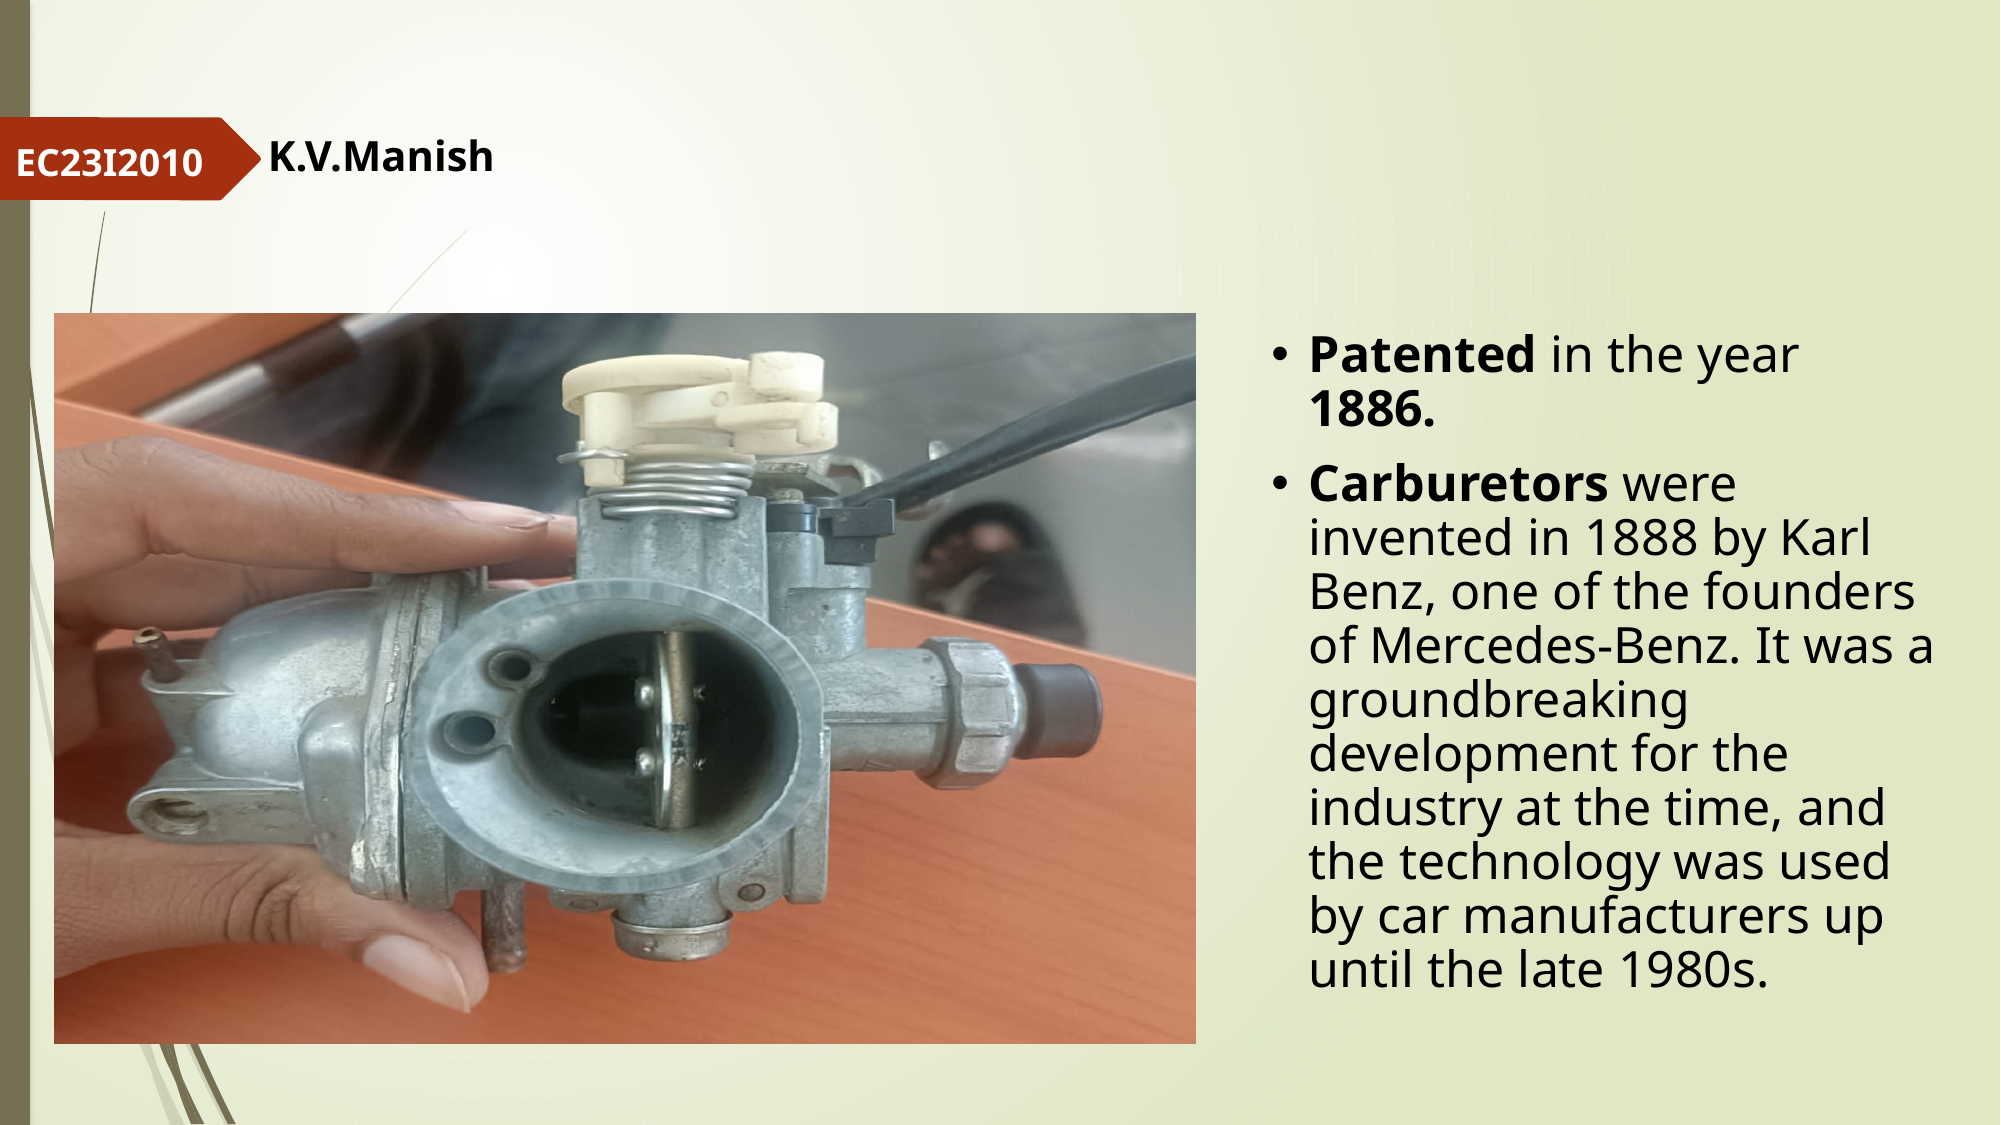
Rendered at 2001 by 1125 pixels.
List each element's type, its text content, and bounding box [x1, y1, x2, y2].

text_box K.V.Manish [253, 122, 636, 188]
text_box EC23I2010 [0, 117, 288, 212]
picture [53, 313, 1218, 1045]
text_box Patented in the year 1886. Carburetors were invented in 1888 by Karl Benz, one of the founders of Mercedes-Benz. It was a groundbreaking development for the industry at the time, and the technology was used by car manufacturers up until the late 1980s. [1256, 322, 1955, 1036]
